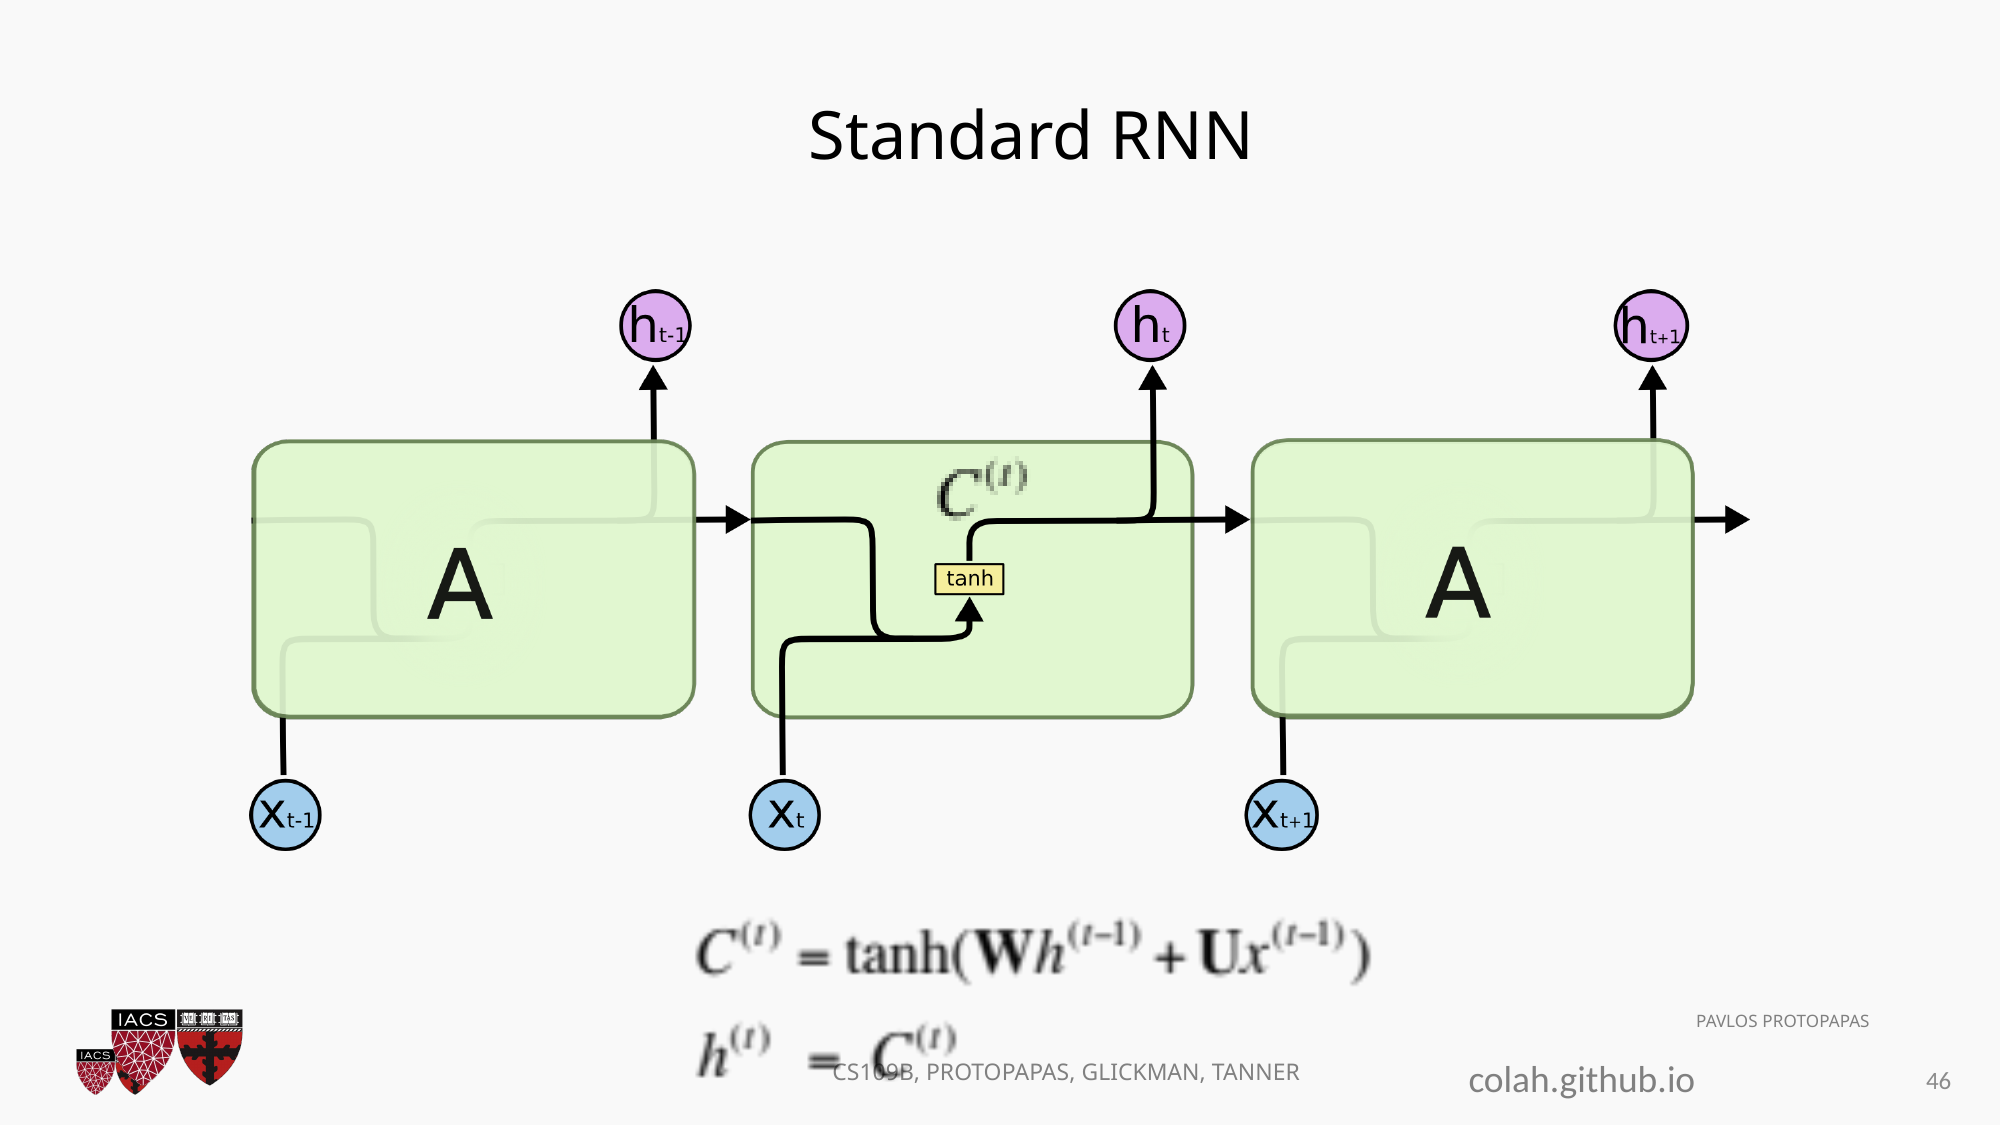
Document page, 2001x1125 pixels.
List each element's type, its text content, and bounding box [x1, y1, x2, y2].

picture [75, 1009, 243, 1095]
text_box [929, 444, 1032, 527]
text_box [690, 907, 1375, 1087]
slide_number 46 [1500, 1050, 1967, 1110]
title Standard RNN [131, 85, 1932, 212]
picture [249, 288, 1751, 851]
text_box colah.github.io [1453, 1047, 1750, 1108]
